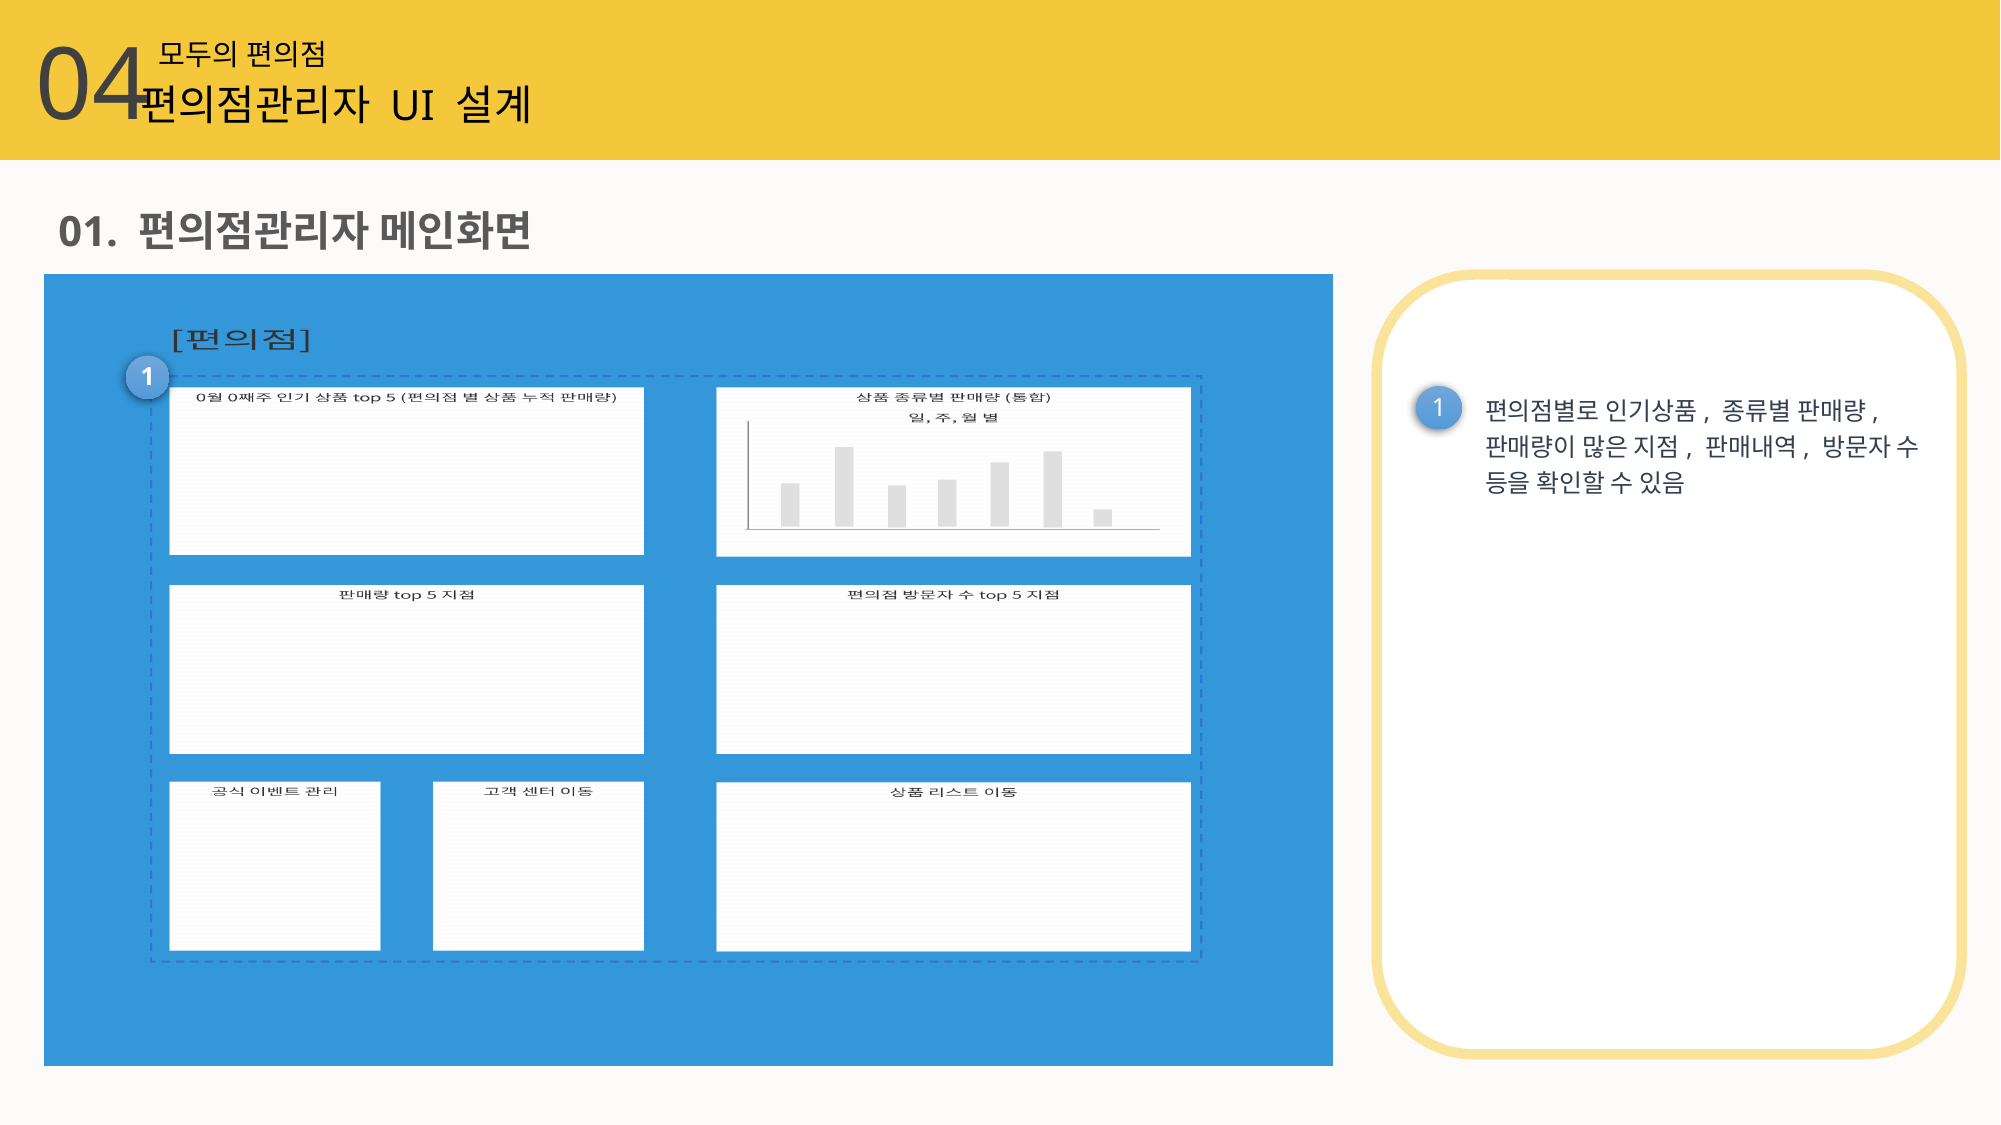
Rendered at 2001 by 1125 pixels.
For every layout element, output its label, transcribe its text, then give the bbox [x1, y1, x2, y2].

text_box [1375, 273, 1963, 1056]
text_box [0, 0, 2000, 161]
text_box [1416, 381, 1960, 507]
text_box 01. 편의점관리자 메인화면 [43, 197, 828, 263]
text_box 04 [20, 11, 205, 147]
text_box 모두의 편의점 [205, 28, 343, 71]
picture [44, 274, 1333, 1066]
text_box 편의점관리자 UI 설계 [205, 71, 548, 137]
